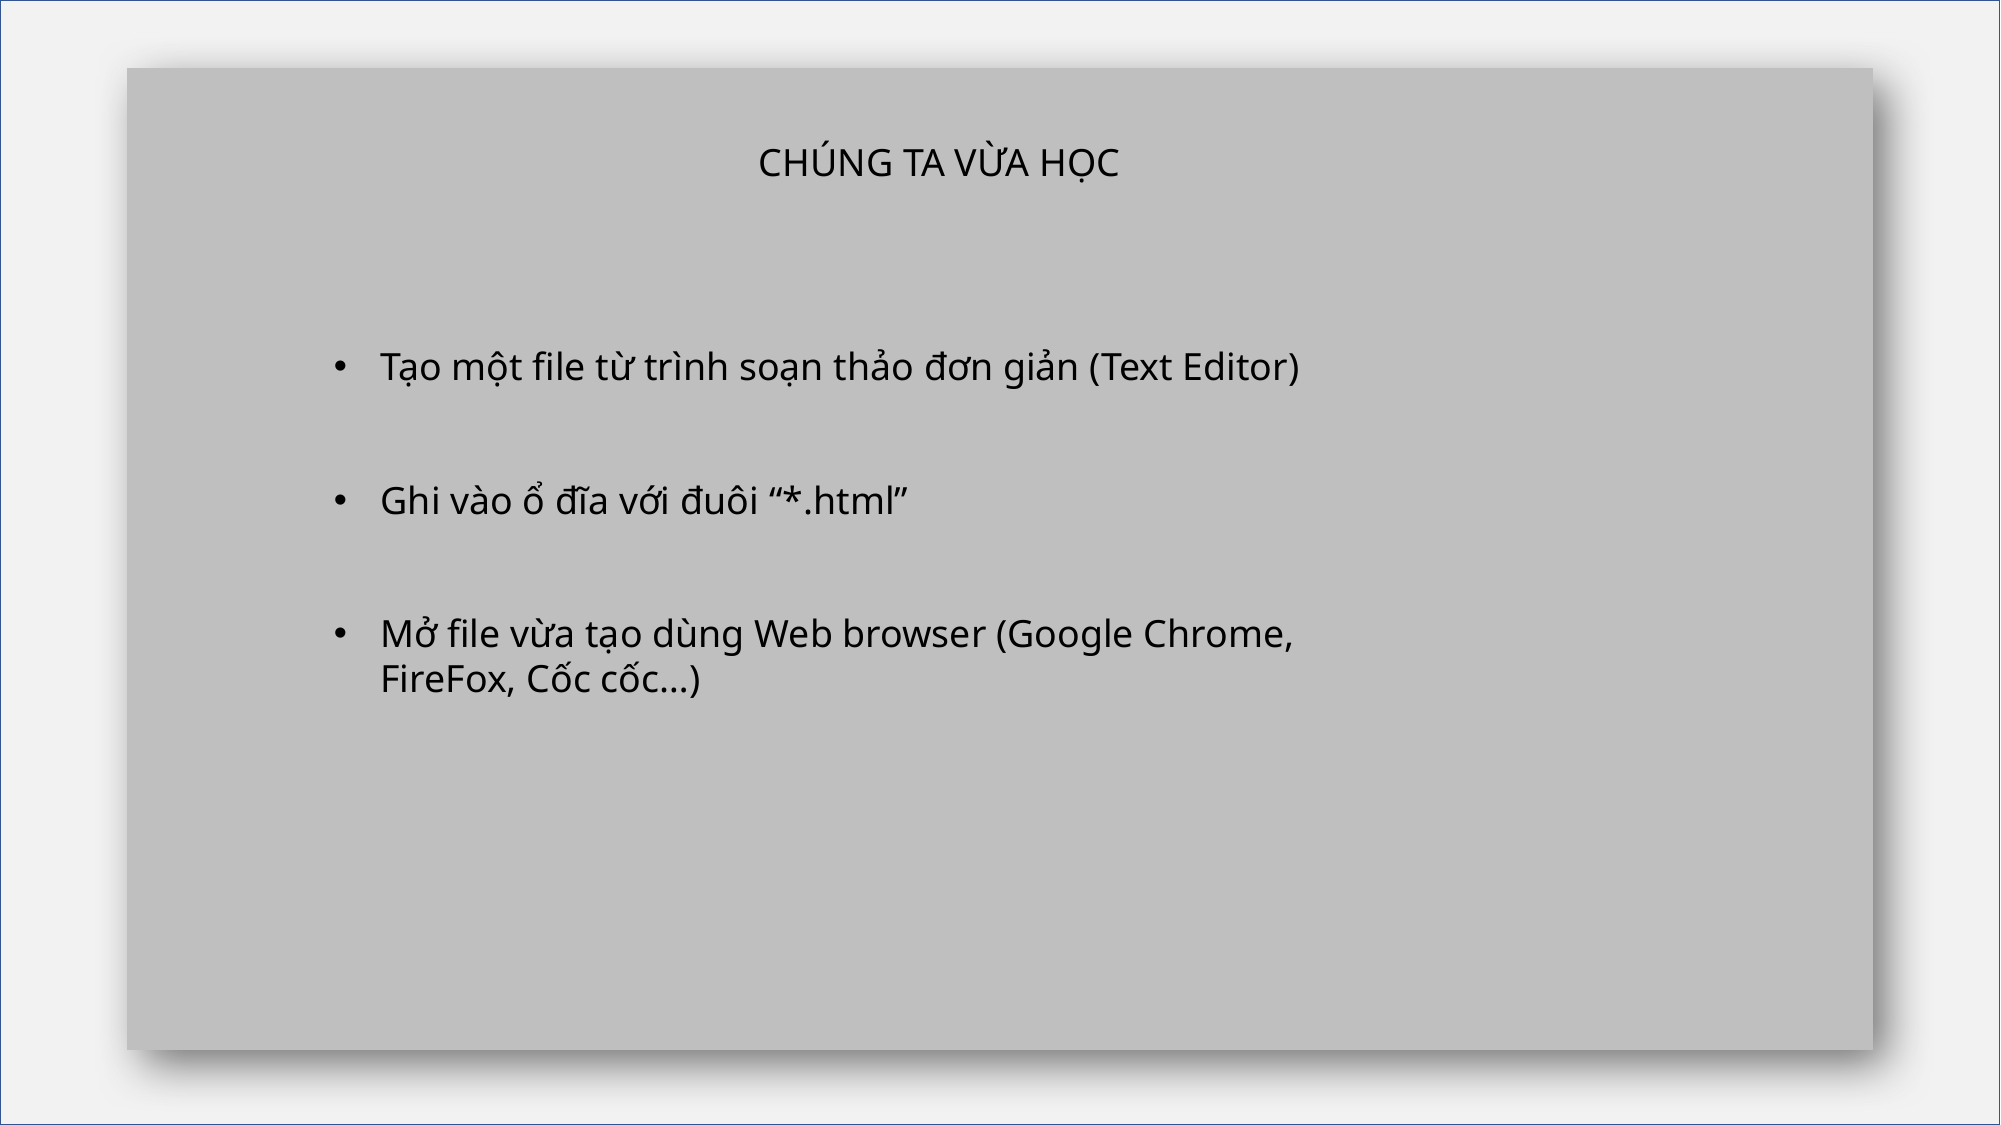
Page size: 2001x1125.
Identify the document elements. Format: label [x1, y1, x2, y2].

text_box [0, 0, 2000, 1125]
picture [127, 68, 1873, 1050]
